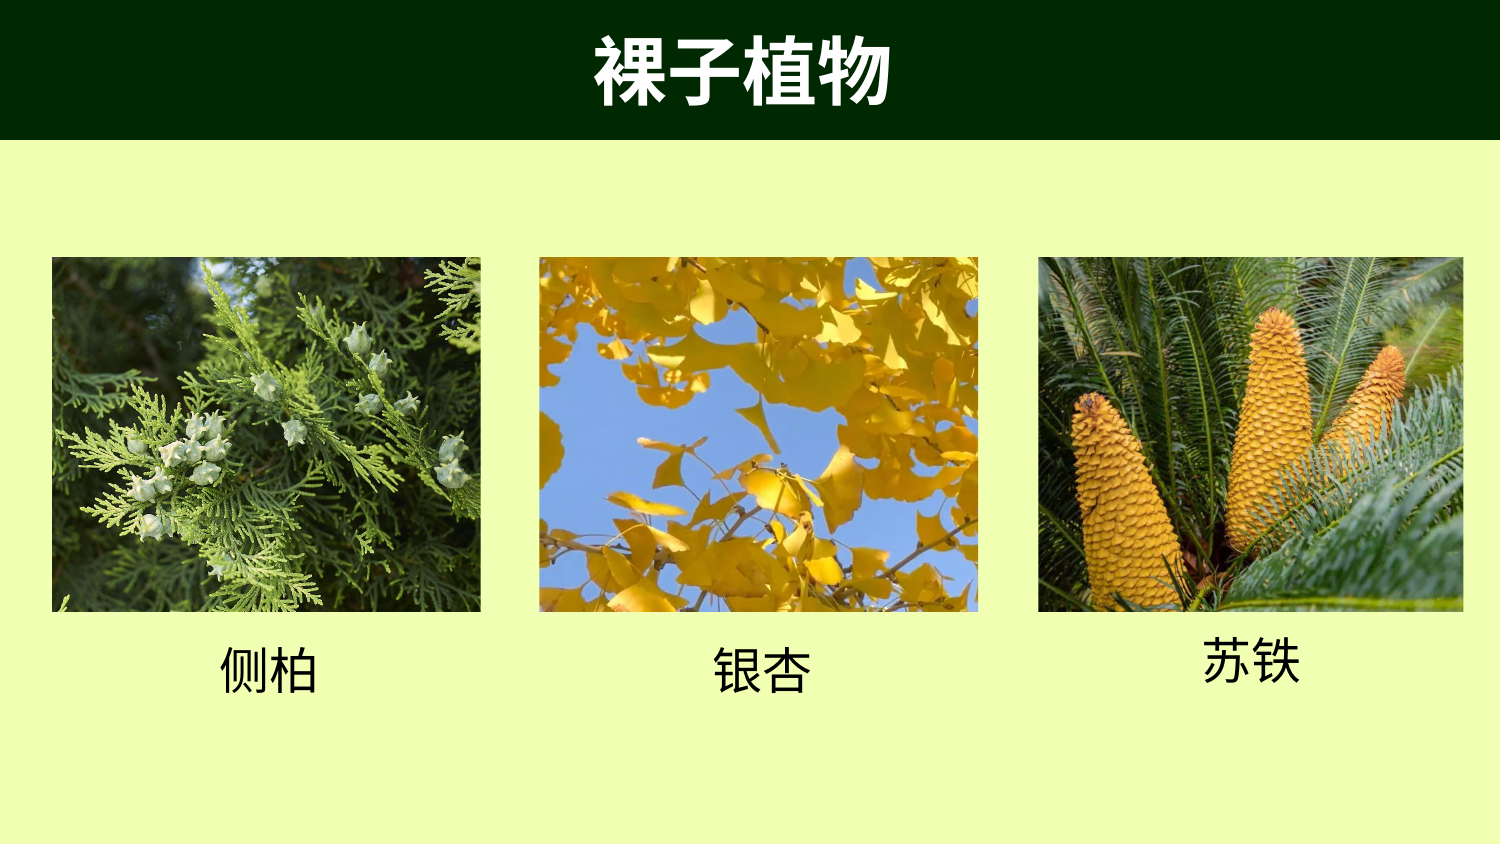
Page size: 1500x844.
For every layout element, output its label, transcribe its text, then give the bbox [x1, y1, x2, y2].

text_box 裸子植物 [2, 0, 1500, 140]
text_box 银杏 [698, 632, 834, 707]
picture [1038, 257, 1464, 612]
picture [539, 257, 979, 612]
text_box 侧柏 [205, 632, 340, 707]
text_box 苏铁 [1186, 621, 1322, 697]
picture [52, 257, 481, 612]
